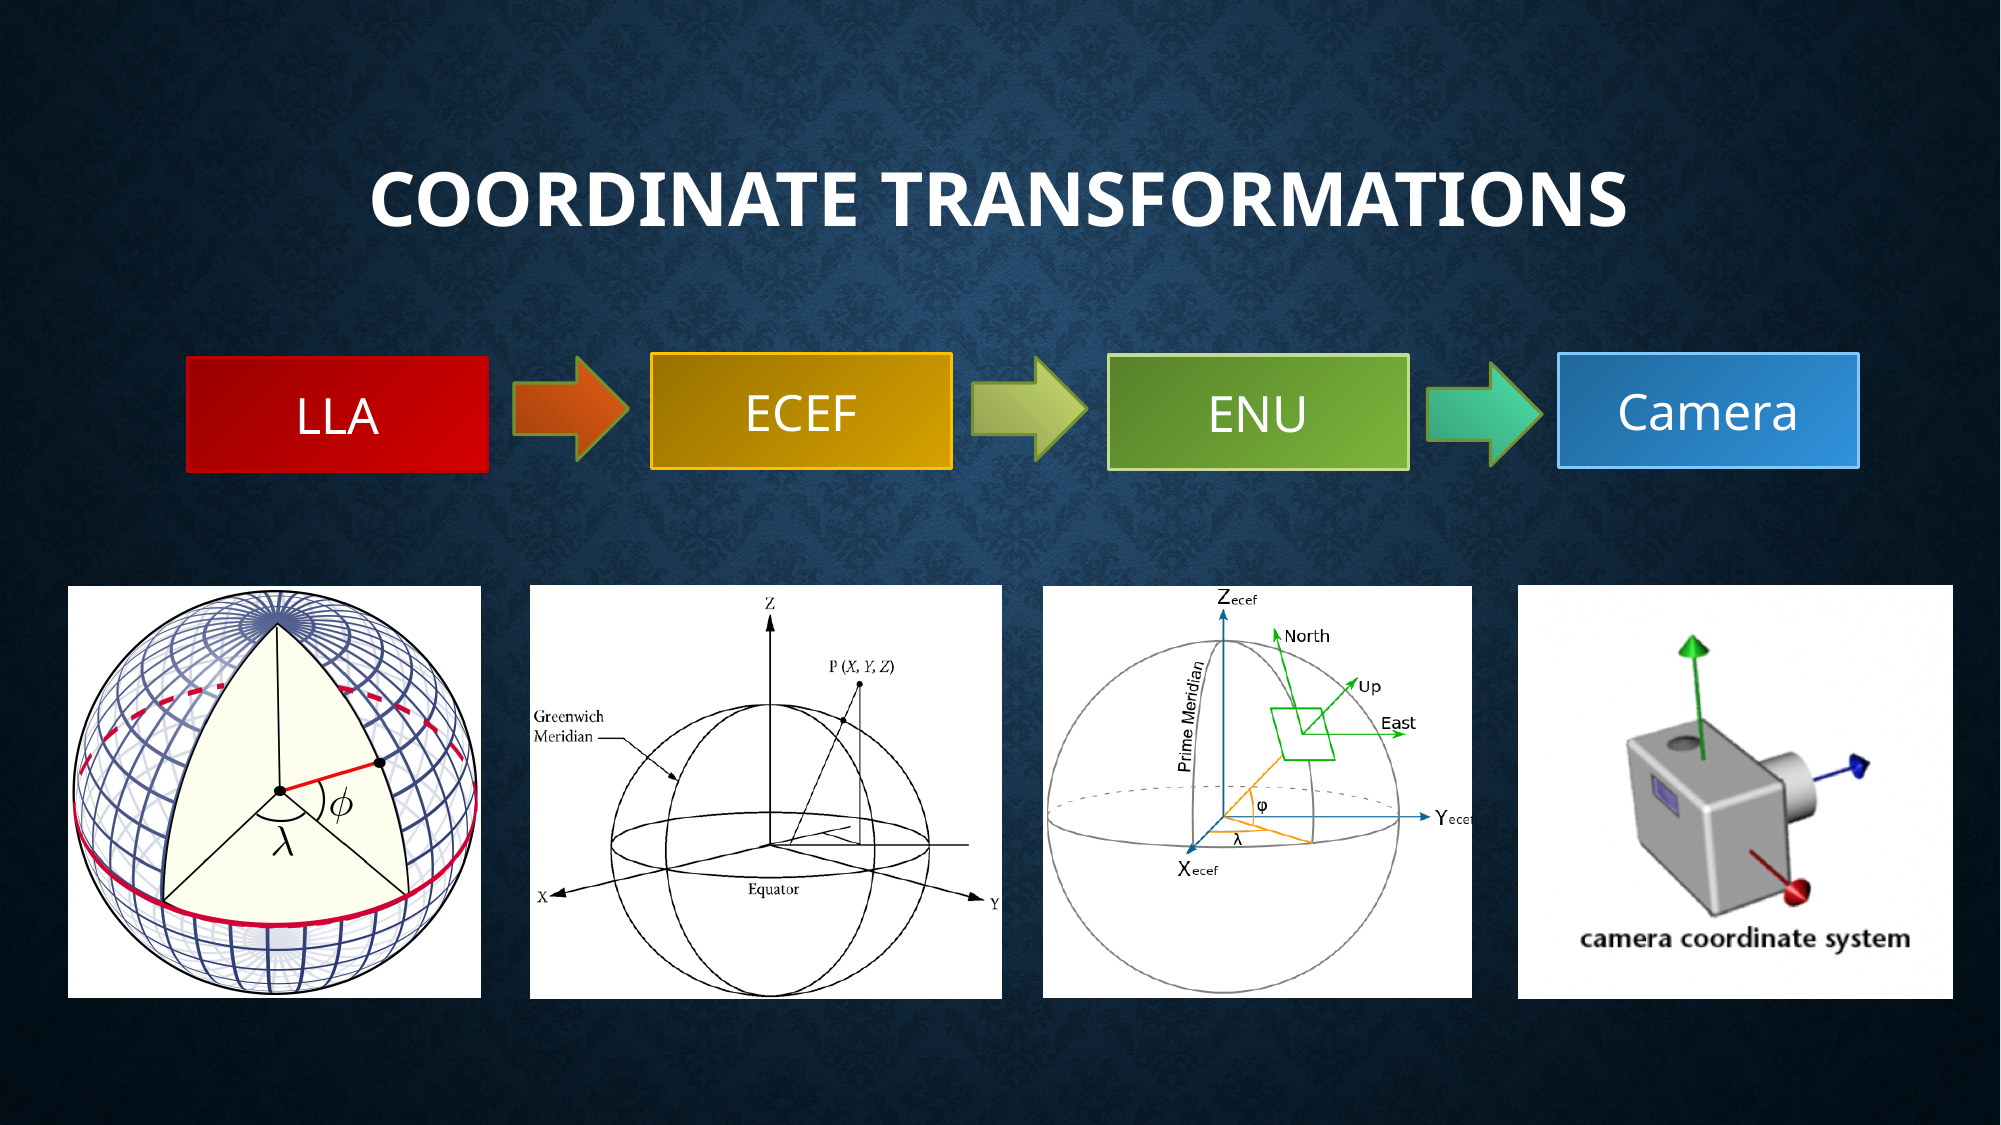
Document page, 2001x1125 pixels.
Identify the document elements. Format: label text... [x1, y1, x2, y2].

text_box Camera [1557, 352, 1860, 469]
text_box [971, 355, 1089, 462]
title Coordinate Transformations [149, 93, 1849, 311]
text_box [1425, 361, 1544, 468]
picture [529, 585, 1002, 999]
text_box ENU [1107, 353, 1410, 471]
picture [67, 585, 482, 999]
picture [1518, 585, 1954, 999]
text_box ECEF [650, 352, 953, 470]
text_box LLA [186, 356, 489, 473]
text_box [512, 355, 630, 462]
picture [1042, 585, 1473, 999]
